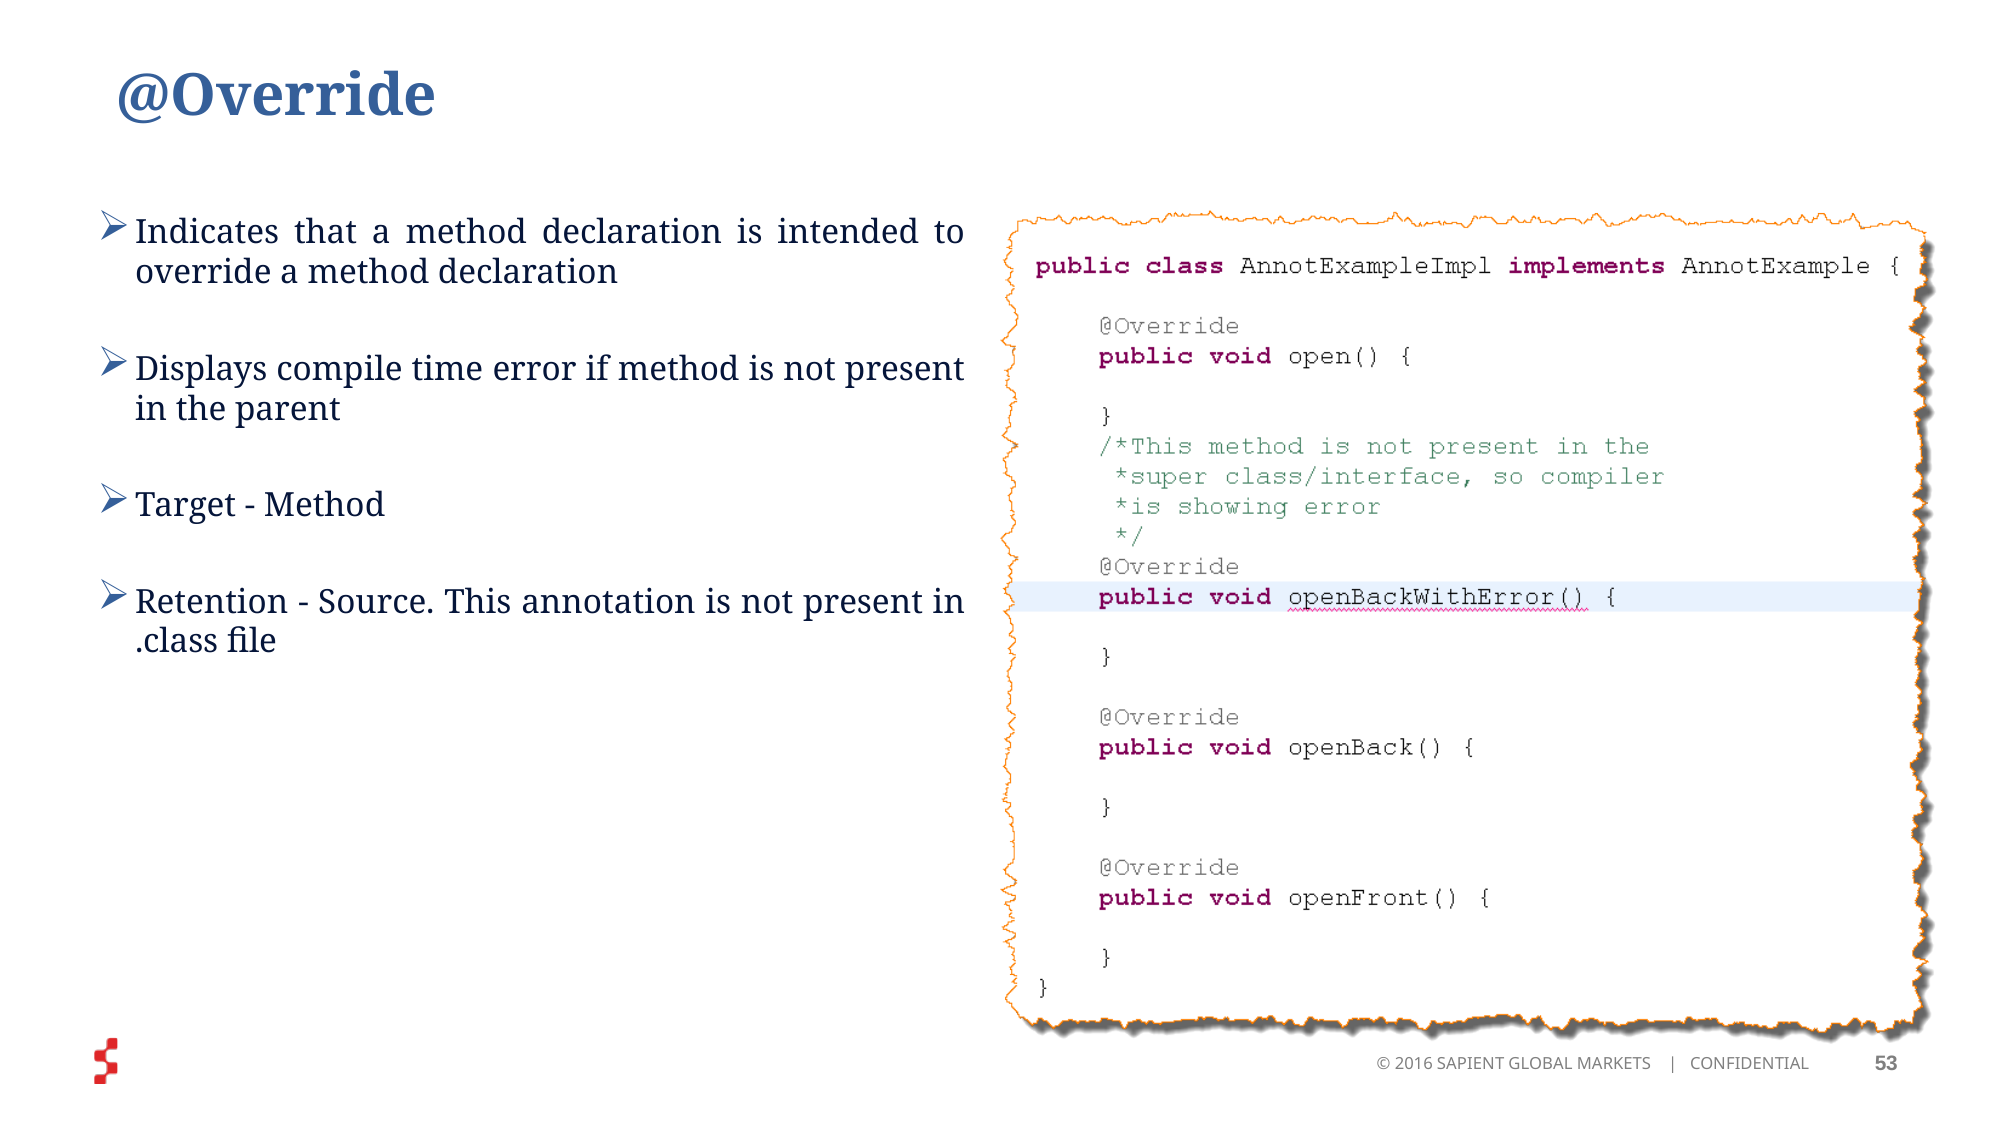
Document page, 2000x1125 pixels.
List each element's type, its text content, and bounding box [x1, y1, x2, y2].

picture [999, 208, 1950, 1053]
list Indicates that a method declaration is intended to override a method declaration Displays compile time error if method is not present in the parent Target - Method Retention - Source. This annotation is not present in .class file [97, 210, 967, 973]
title @Override [116, 50, 1967, 163]
